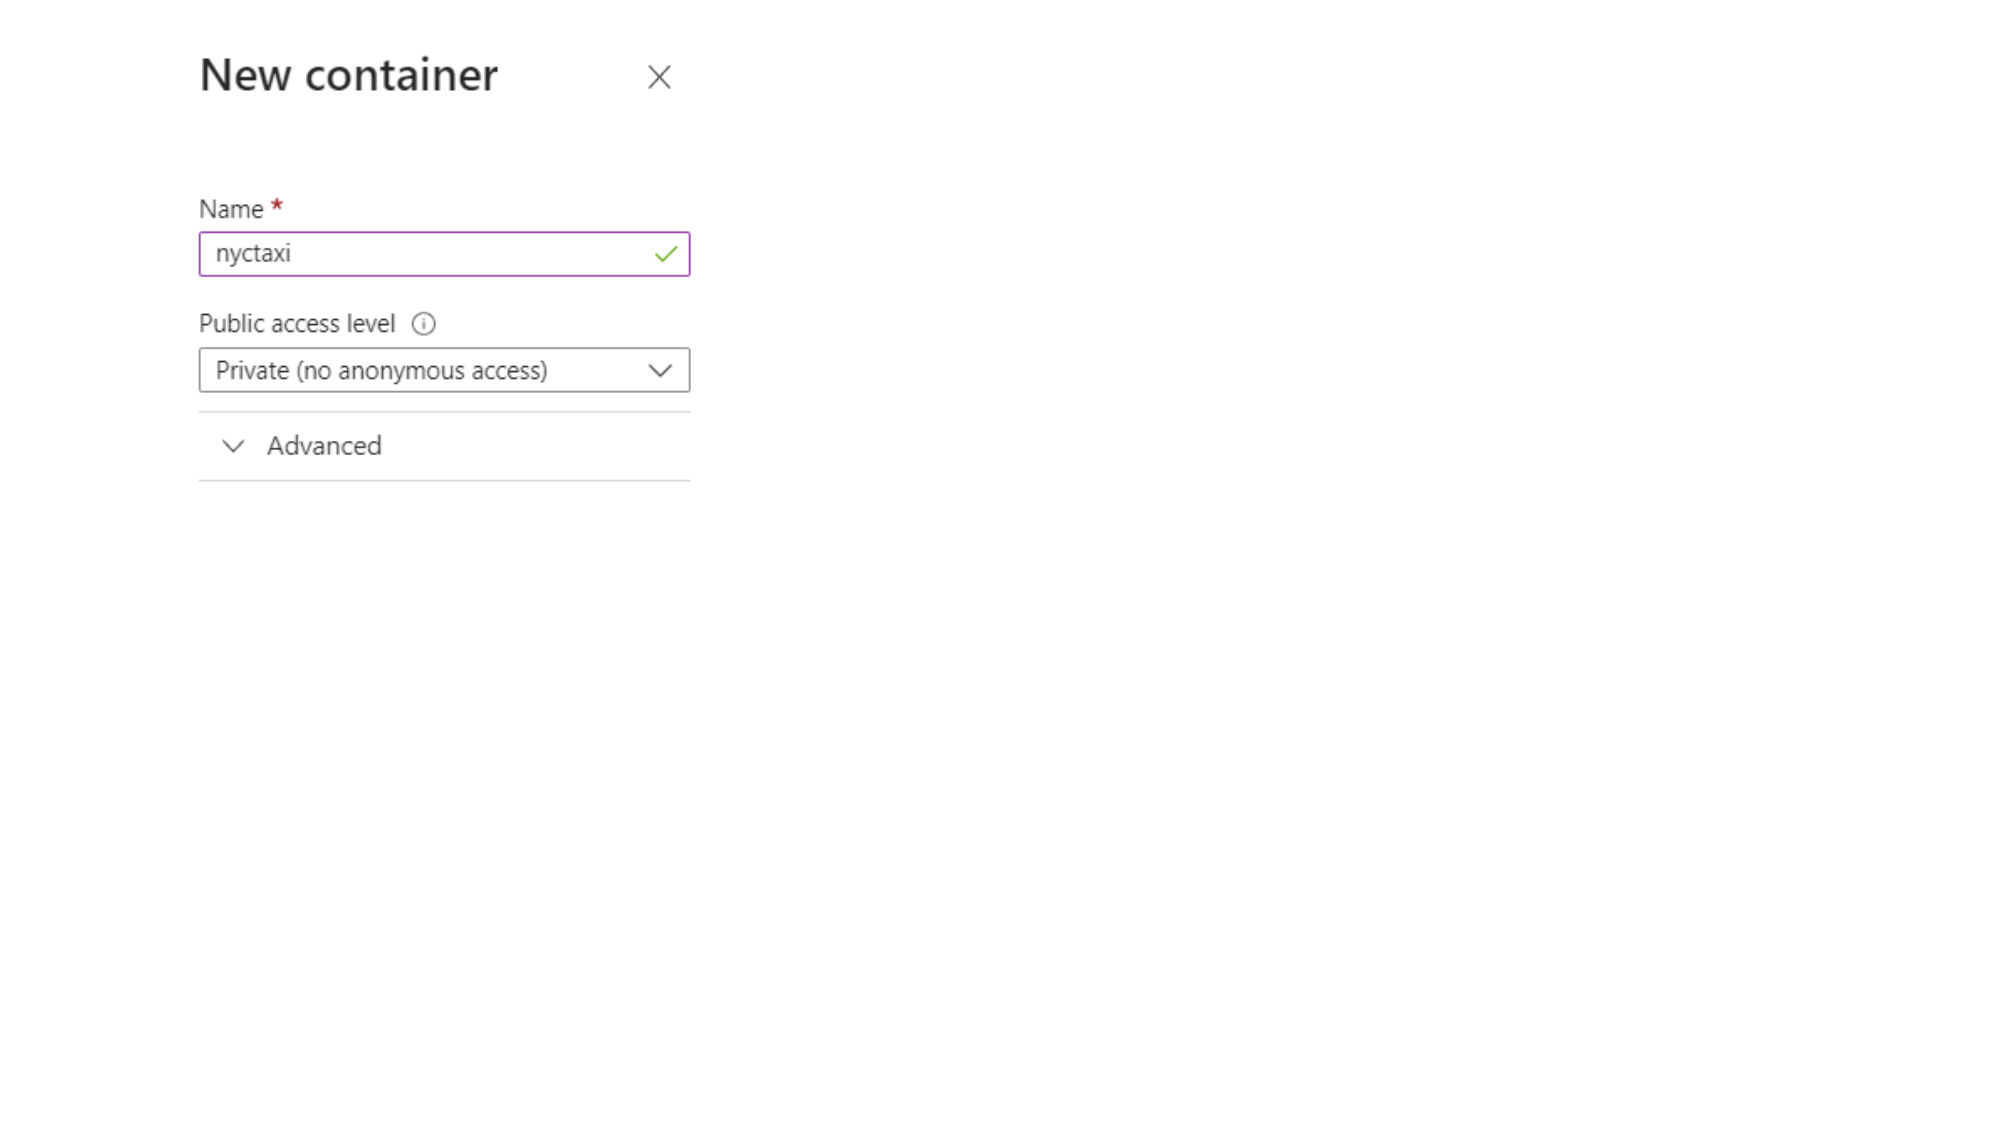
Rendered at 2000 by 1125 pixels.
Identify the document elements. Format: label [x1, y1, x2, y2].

picture [164, 37, 702, 1088]
